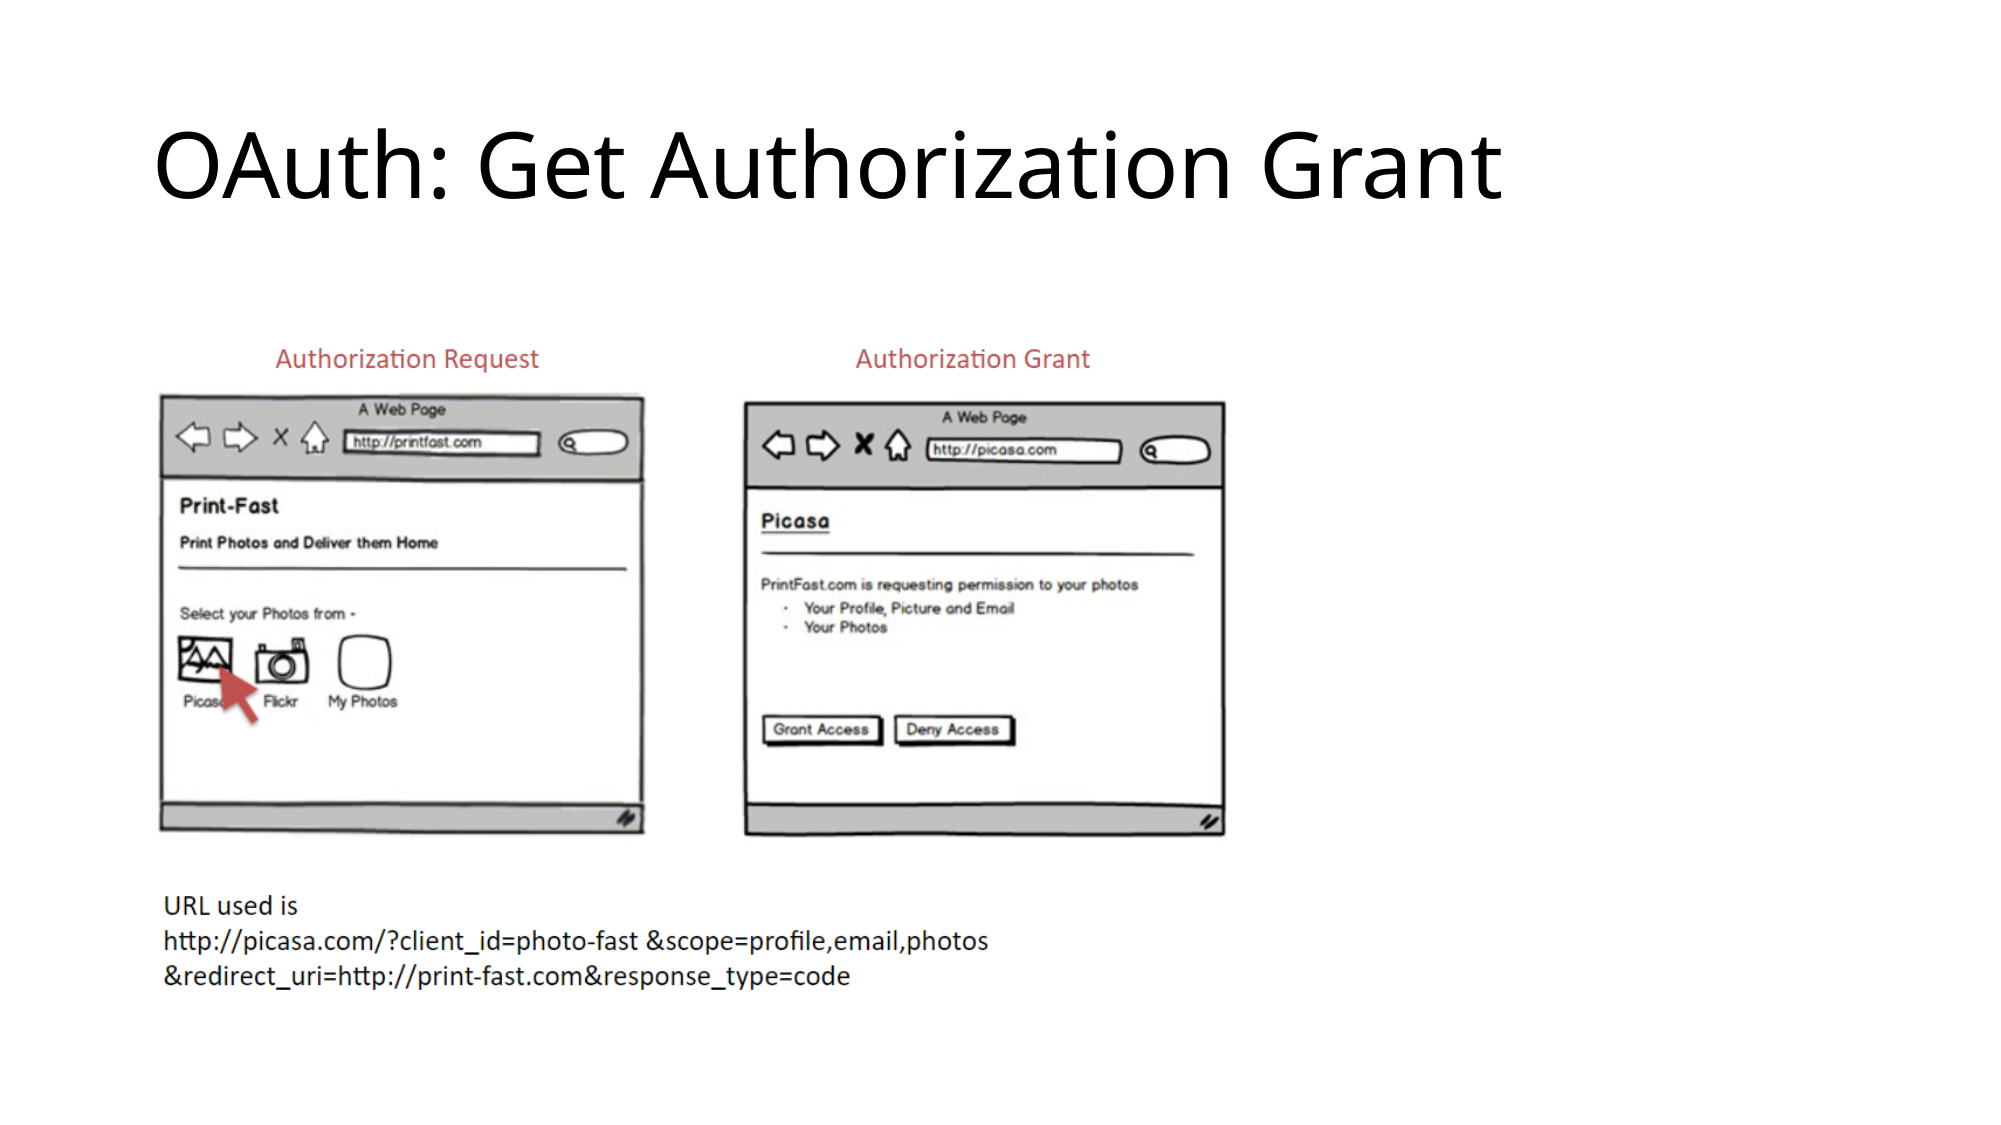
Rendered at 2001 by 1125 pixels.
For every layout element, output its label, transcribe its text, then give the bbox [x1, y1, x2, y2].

title OAuth: Get Authorization Grant [137, 59, 1863, 278]
picture [137, 299, 1246, 1004]
